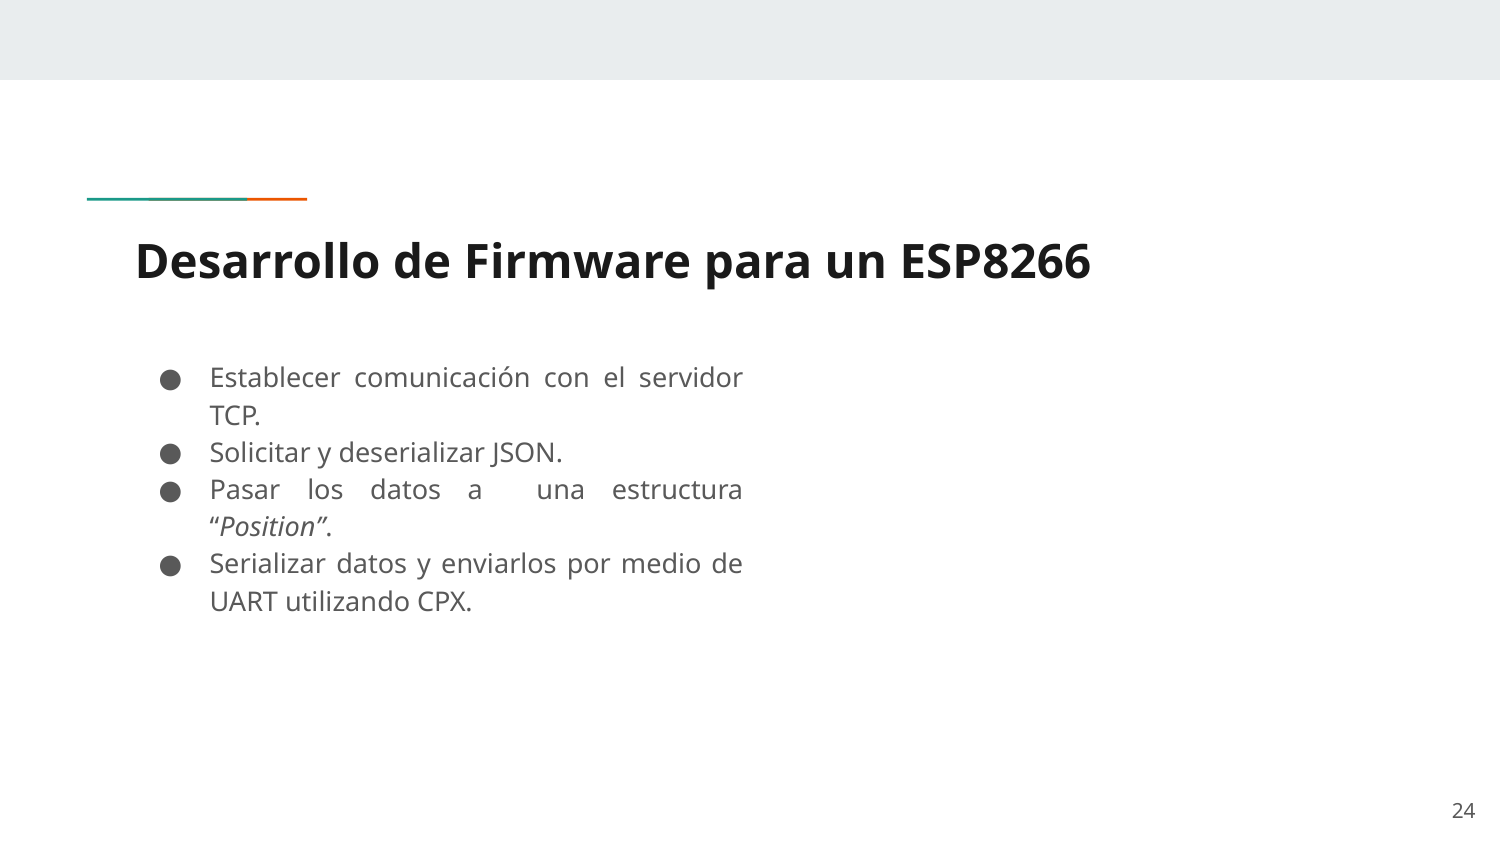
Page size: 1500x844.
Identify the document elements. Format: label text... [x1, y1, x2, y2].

list Establecer comunicación con el servidor TCP. Solicitar y deserializar JSON. Pasar los datos a una estructura “Position”. Serializar datos y enviarlos por medio de UART utilizando CPX. [119, 341, 759, 712]
title Desarrollo de Firmware para un ESP8266 [119, 216, 1381, 305]
slide_number ‹#› [1400, 779, 1491, 844]
